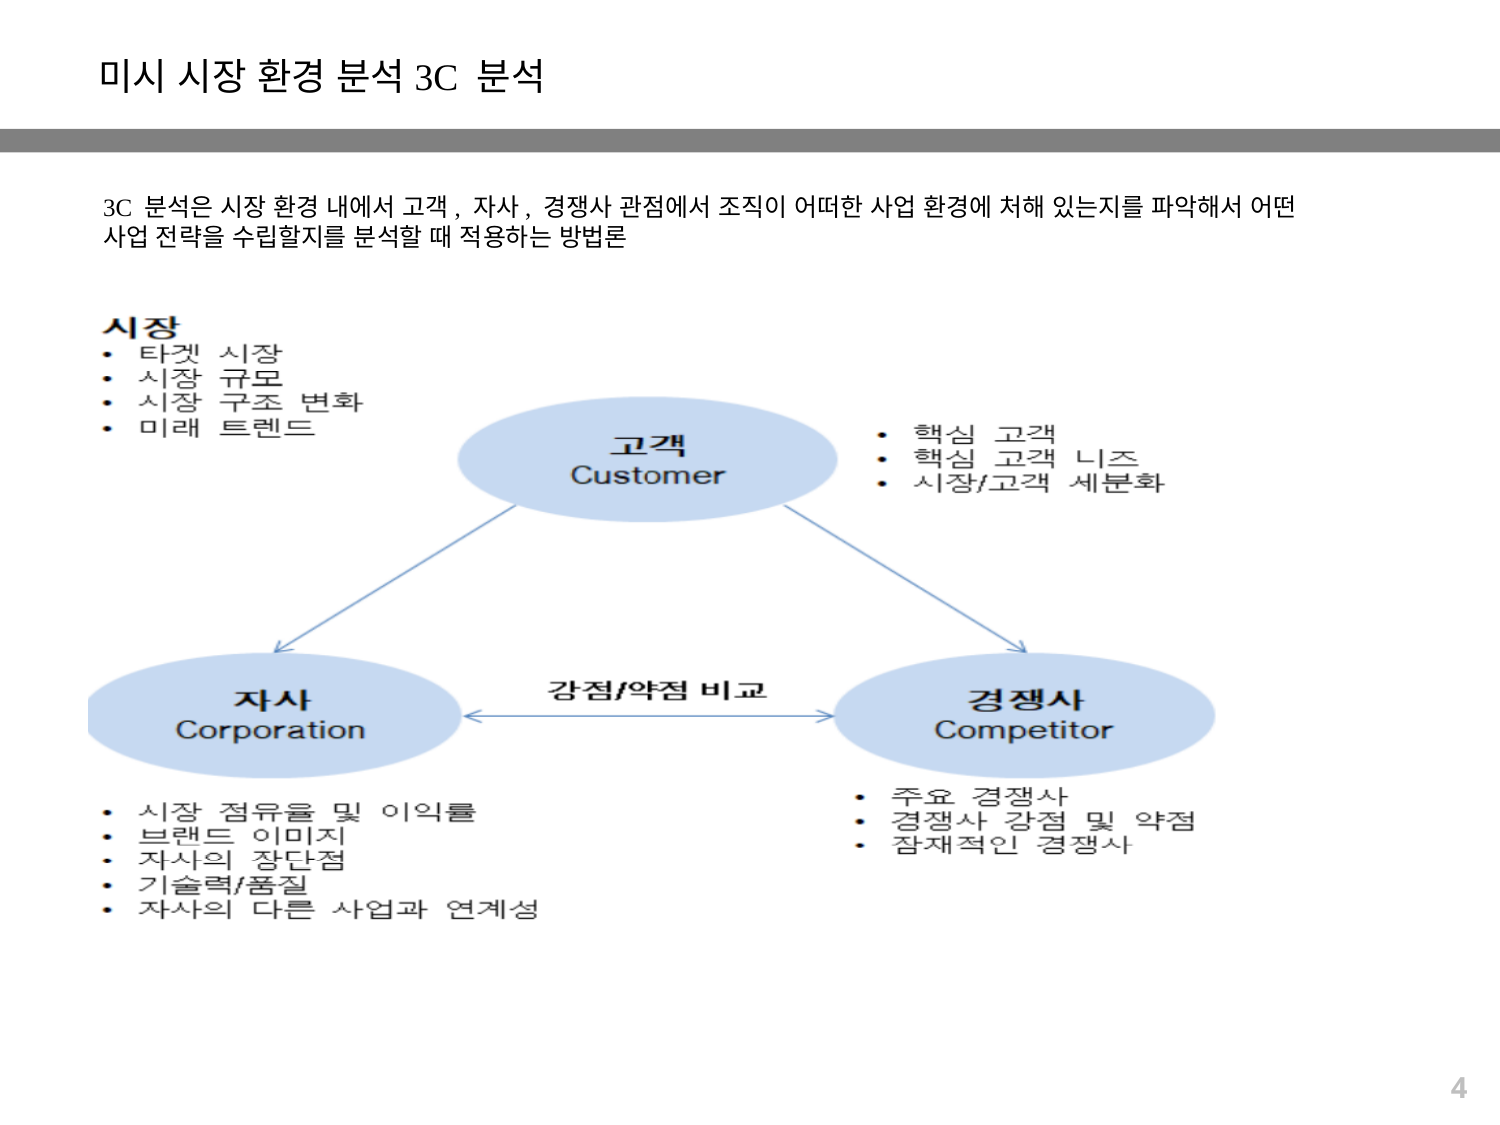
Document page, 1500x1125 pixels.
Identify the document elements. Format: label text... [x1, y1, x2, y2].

text_box [0, 128, 1500, 153]
text_box 미시 시장 환경 분석3C 분석 [83, 45, 561, 105]
text_box 4 [1246, 1061, 1483, 1112]
picture [88, 301, 1242, 930]
text_box [22, 46, 1195, 129]
text_box 3C 분석은 시장 환경 내에서 고객, 자사, 경쟁사 관점에서 조직이 어떠한 사업 환경에 처해 있는지를 파악해서 어떤 사업 전략을 수립할지를 분석할 때 적용하는 방법론 [88, 184, 1329, 260]
